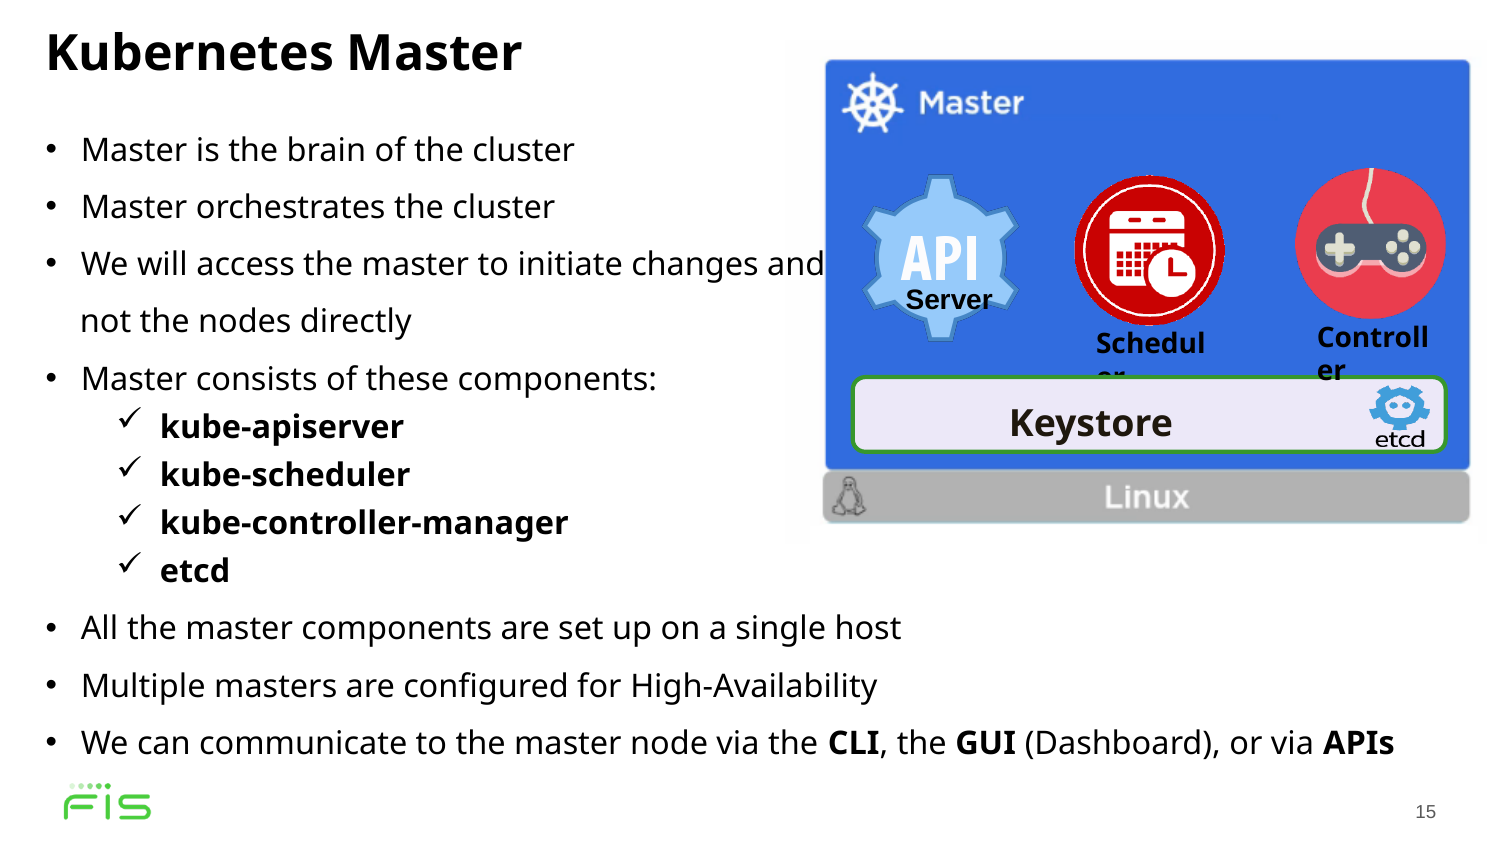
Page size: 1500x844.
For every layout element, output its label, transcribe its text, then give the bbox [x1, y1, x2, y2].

text_box Master is the brain of the cluster Master orchestrates the cluster We will access the master to initiate changes and not the nodes directly Master consists of these components: kube-apiserver kube-scheduler kube-controller-manager etcd All the master components are set up on a single host Multiple masters are configured for High-Availability We can communicate to the master node via the CLI, the GUI (Dashboard), or via APIs [30, 121, 1446, 780]
picture [785, 40, 1500, 551]
picture [58, 780, 154, 823]
text_box Kubernetes Master [30, 19, 1426, 108]
slide_number 15 [1359, 800, 1437, 823]
